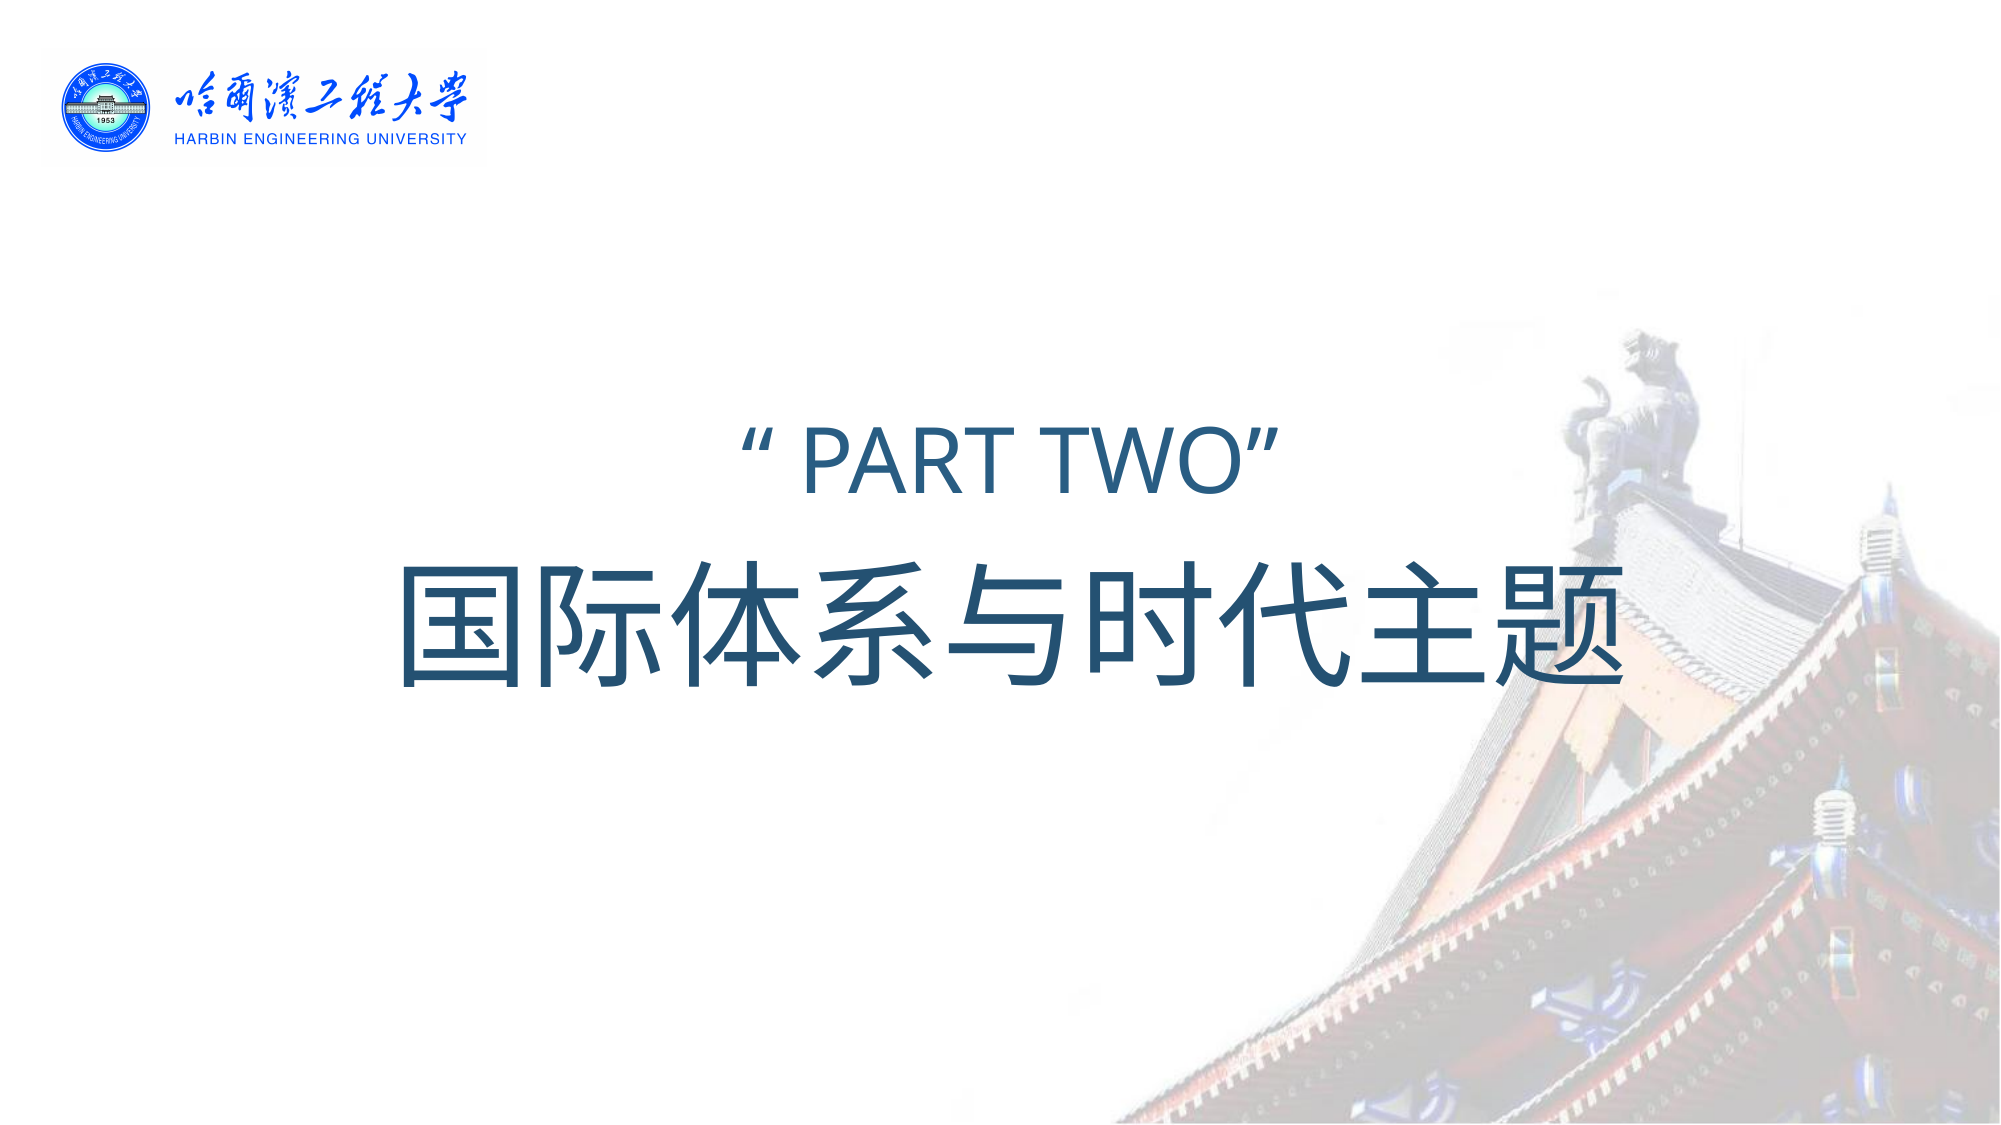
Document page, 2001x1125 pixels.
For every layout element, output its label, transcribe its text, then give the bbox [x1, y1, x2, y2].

text_box 国际体系与时代主题 [370, 531, 1652, 711]
picture [0, 0, 2001, 1125]
text_box “ PART TWO” [507, 394, 1514, 519]
